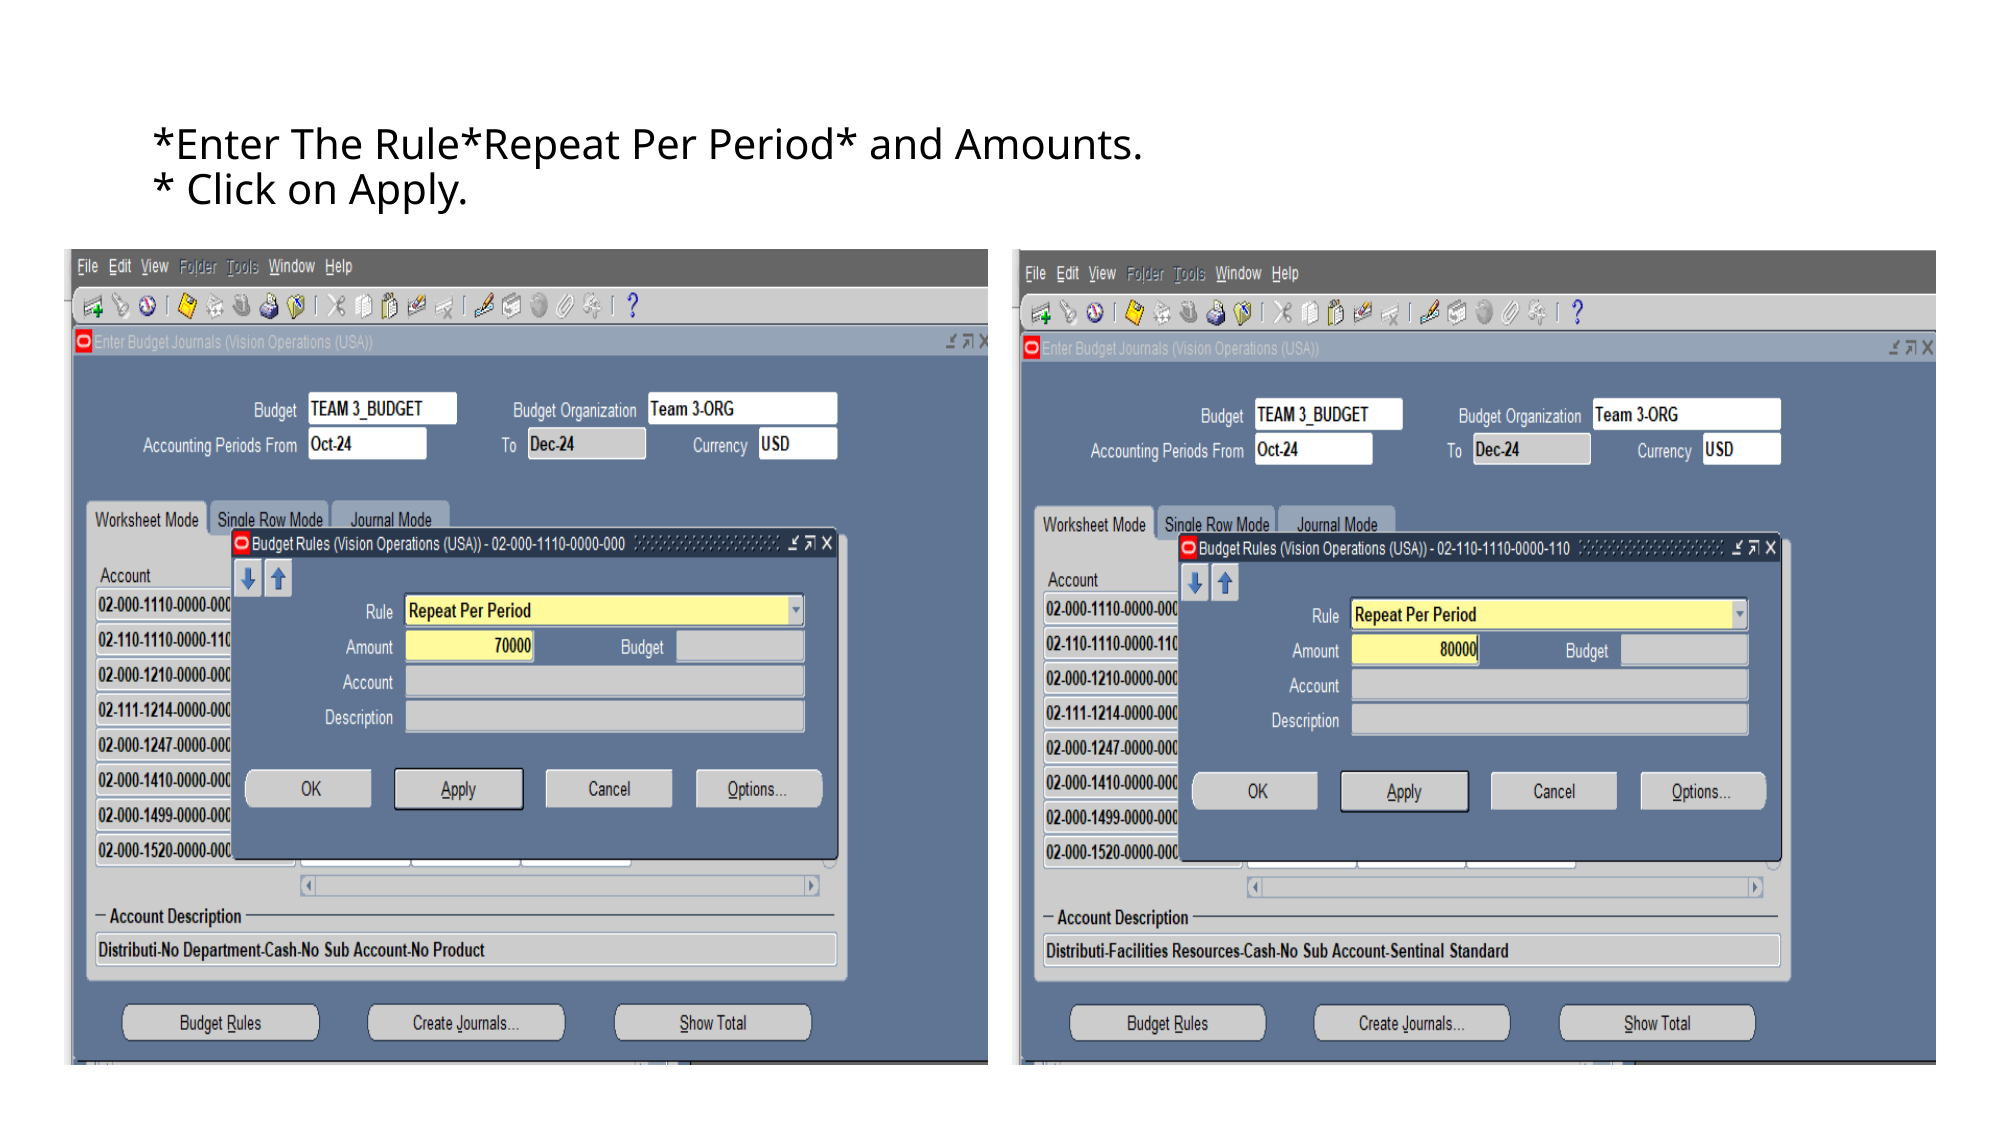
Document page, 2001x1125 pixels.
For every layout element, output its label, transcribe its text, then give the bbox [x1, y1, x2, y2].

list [64, 249, 988, 1066]
title *Enter The Rule*Repeat Per Period* and Amounts. * Click on Apply. [137, 59, 1863, 278]
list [1012, 249, 1936, 1066]
